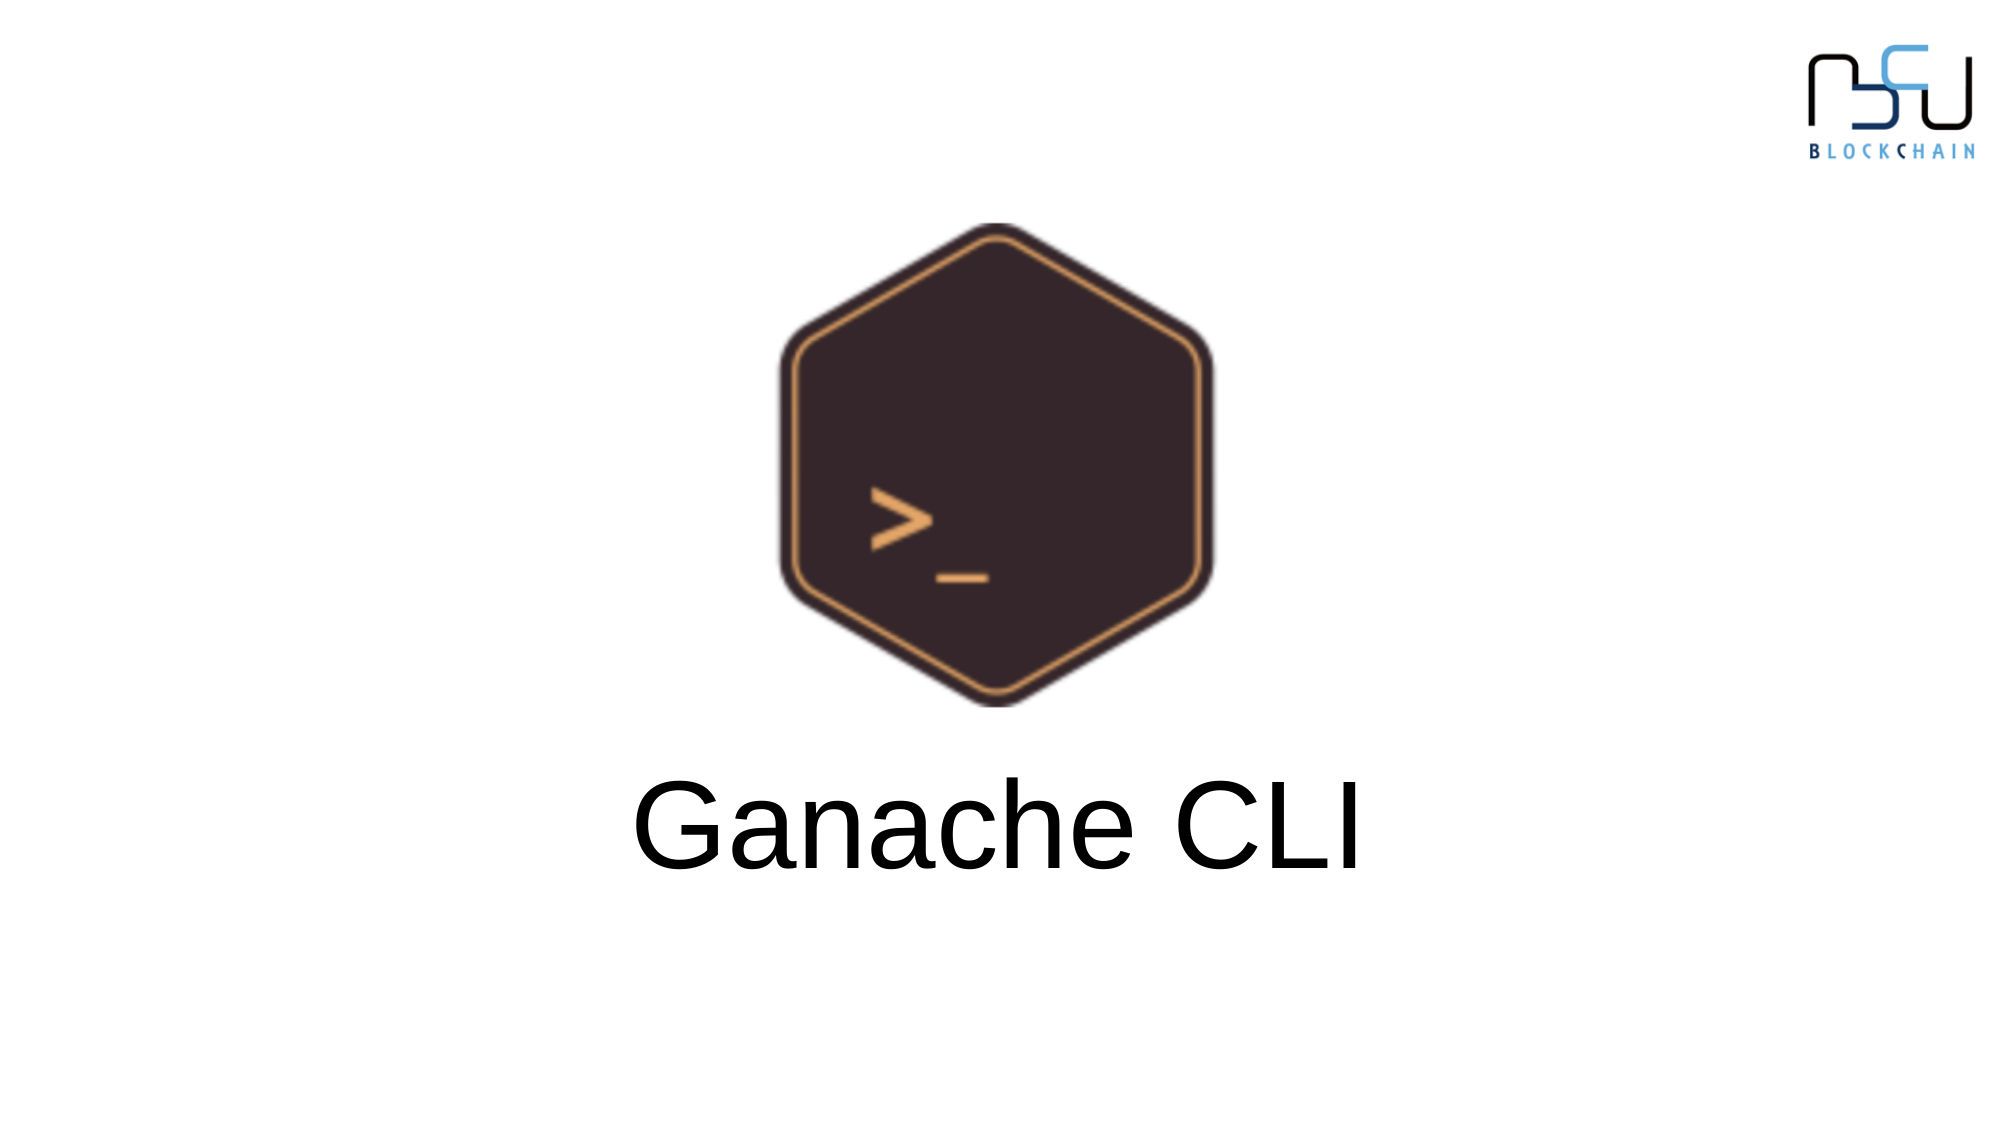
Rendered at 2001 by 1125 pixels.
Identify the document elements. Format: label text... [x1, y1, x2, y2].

picture [728, 182, 1270, 753]
list Ganache CLI [136, 752, 1862, 999]
picture [1785, 0, 2000, 198]
